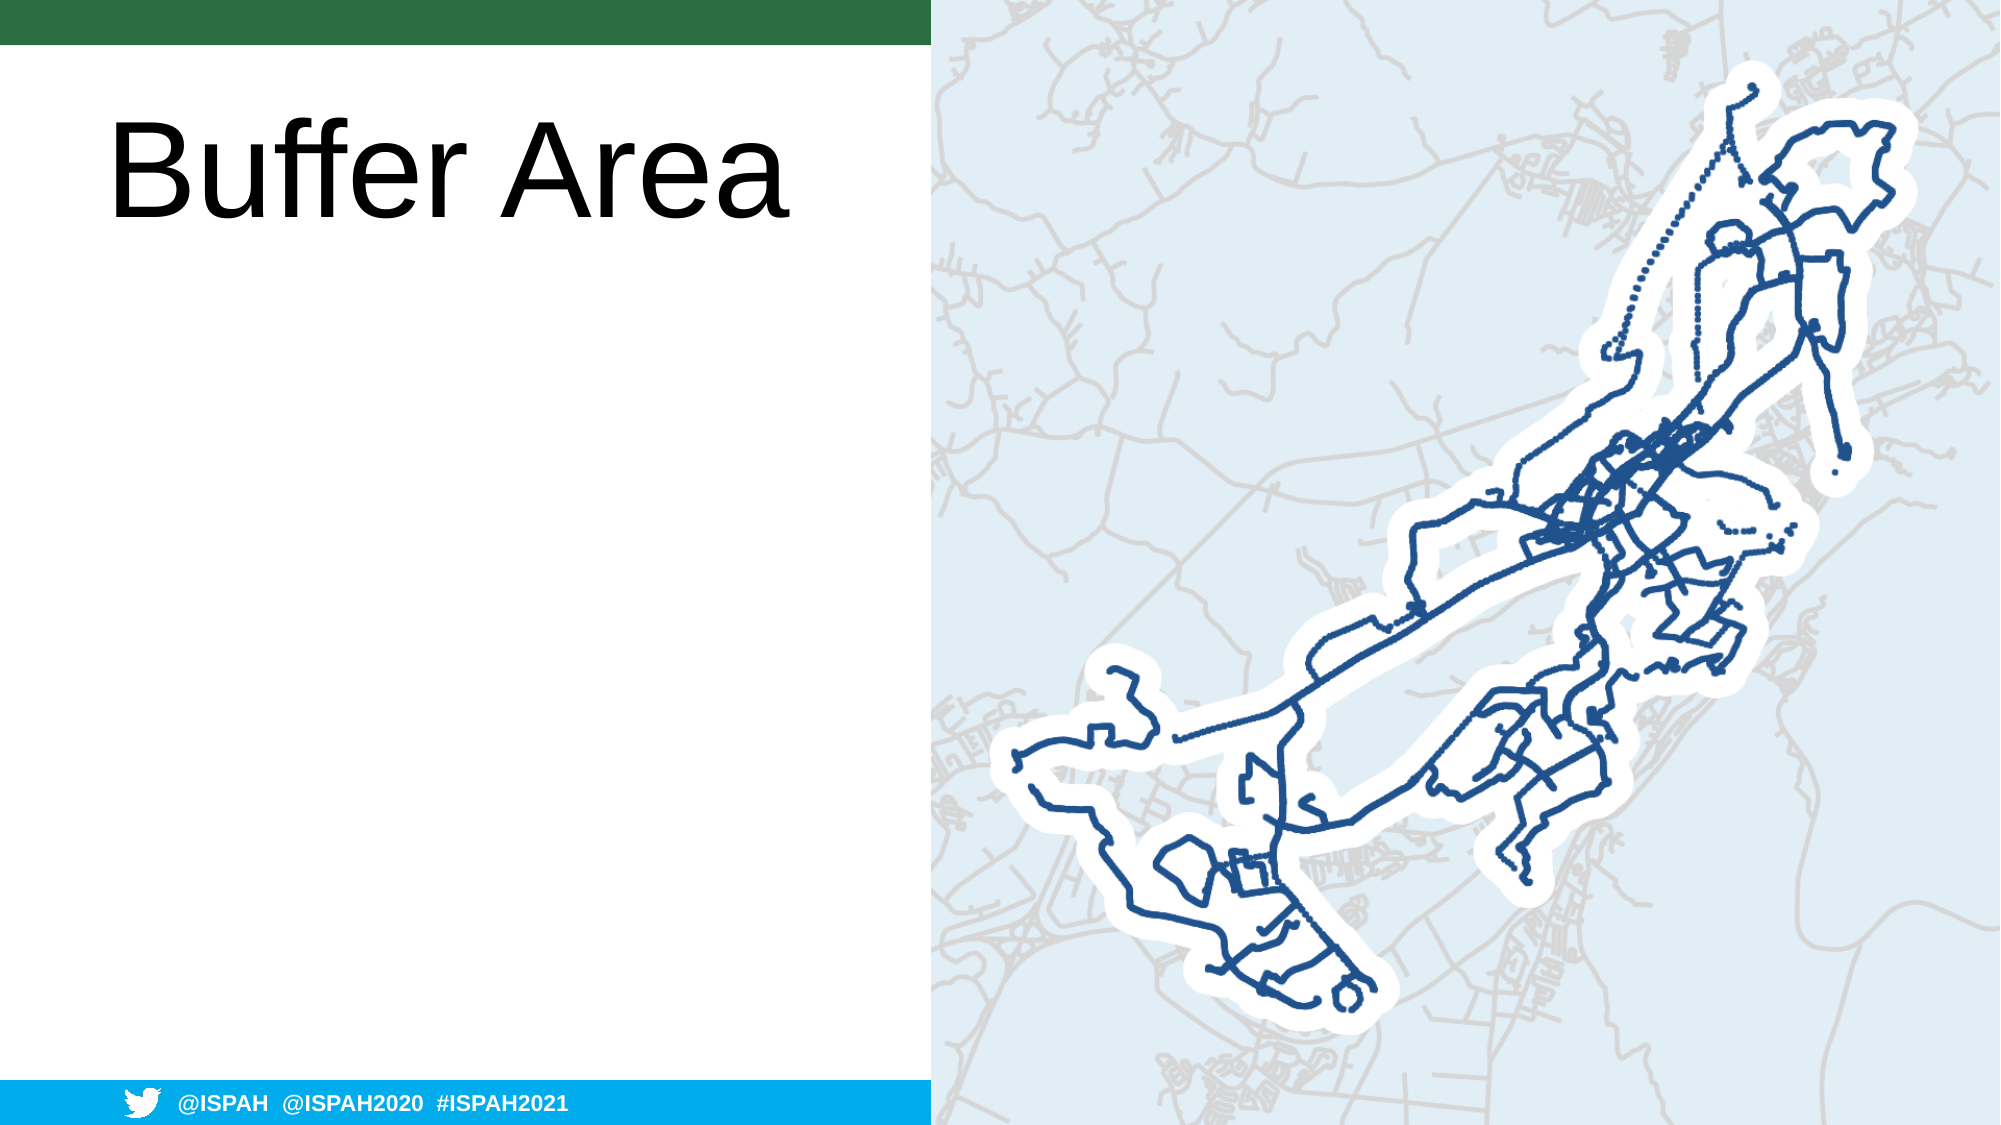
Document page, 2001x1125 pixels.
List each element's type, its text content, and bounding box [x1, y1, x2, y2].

title Buffer Area [90, 64, 931, 282]
picture [931, 0, 2000, 1125]
picture [126, 1088, 160, 1117]
